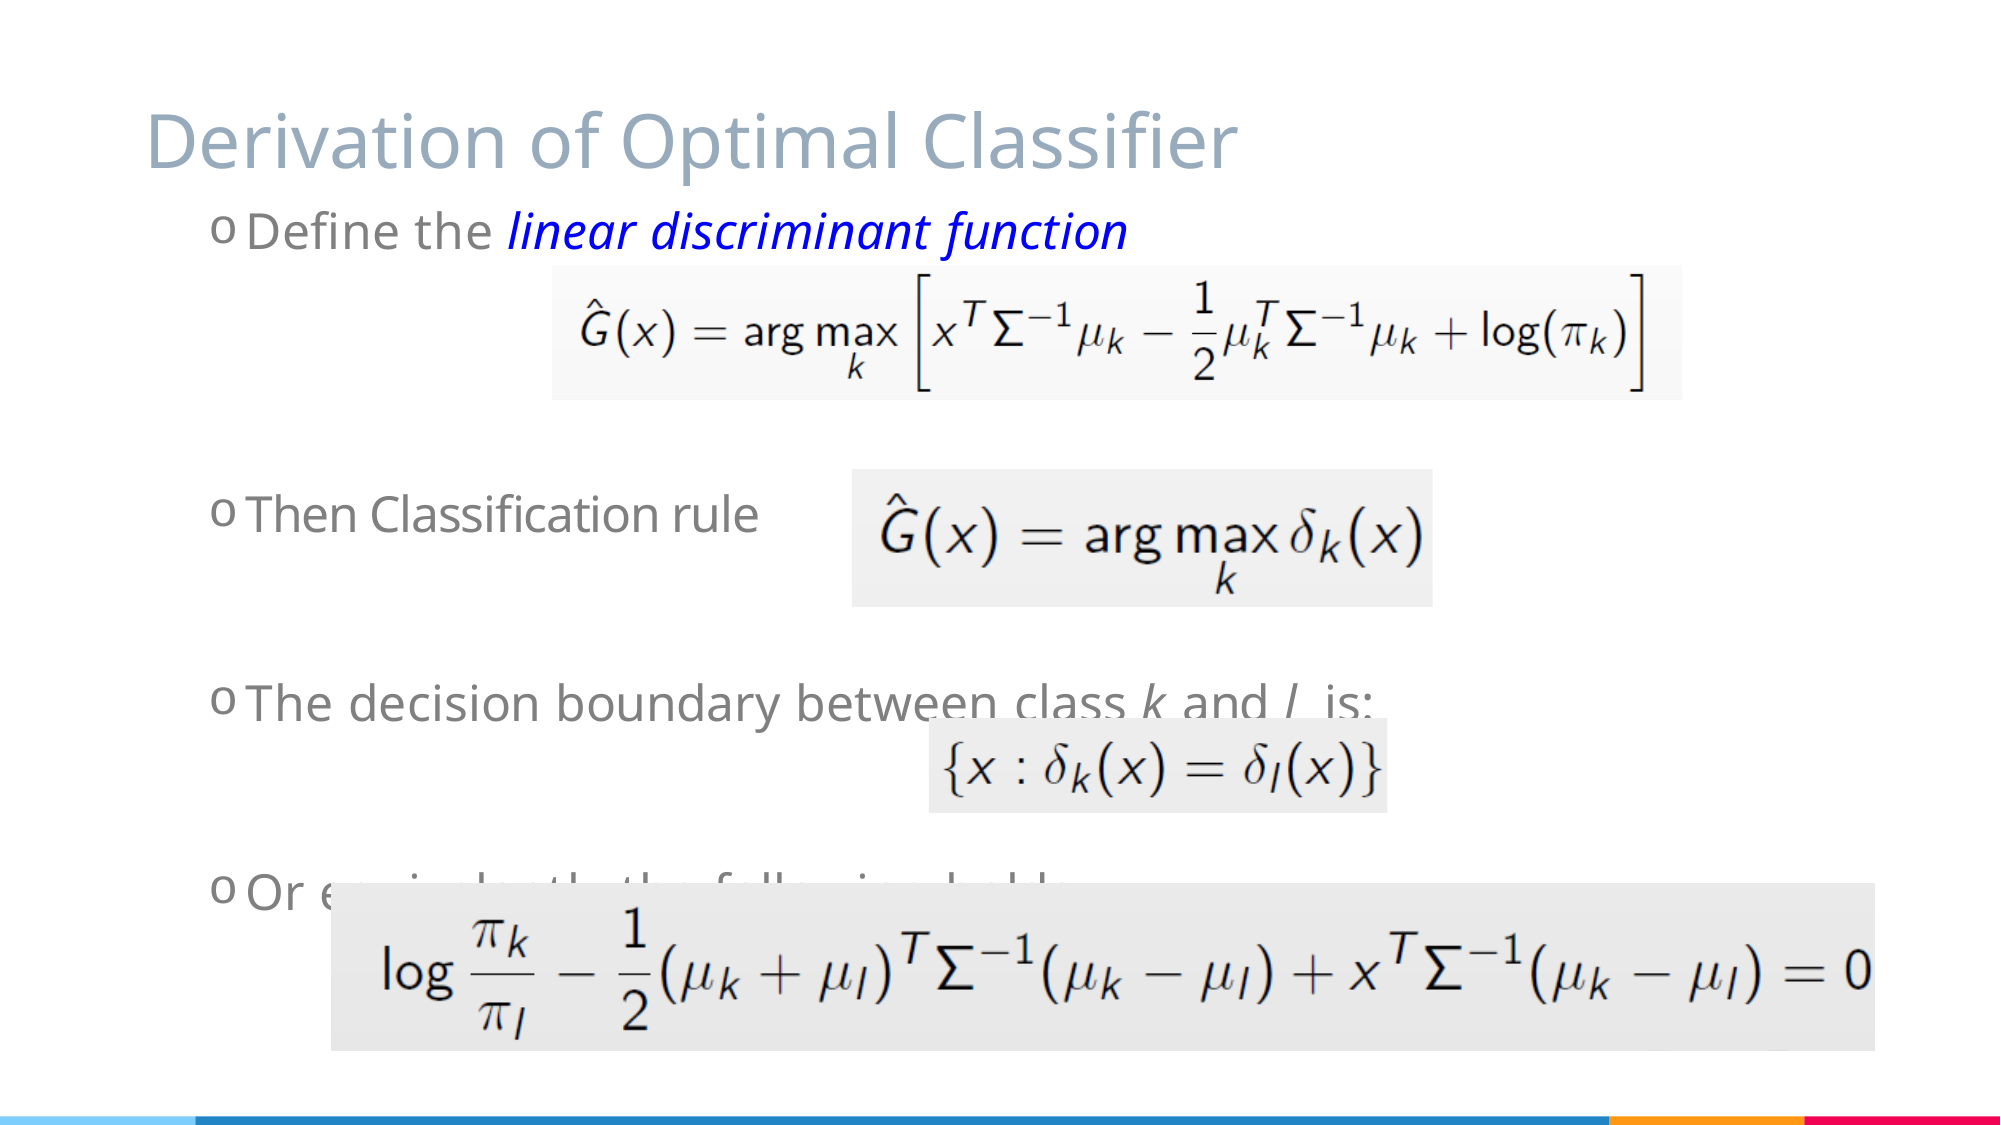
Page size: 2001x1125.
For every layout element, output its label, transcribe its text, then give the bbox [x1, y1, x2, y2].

list Define the linear discriminant function Then Classification rule The decision boundary between class k and l is: Or equivalently the following holds [193, 192, 1807, 933]
picture [851, 469, 1434, 608]
picture [928, 718, 1388, 813]
picture [330, 883, 1876, 1051]
title Derivation of Optimal Classifier [129, 17, 1947, 199]
picture [551, 265, 1683, 400]
